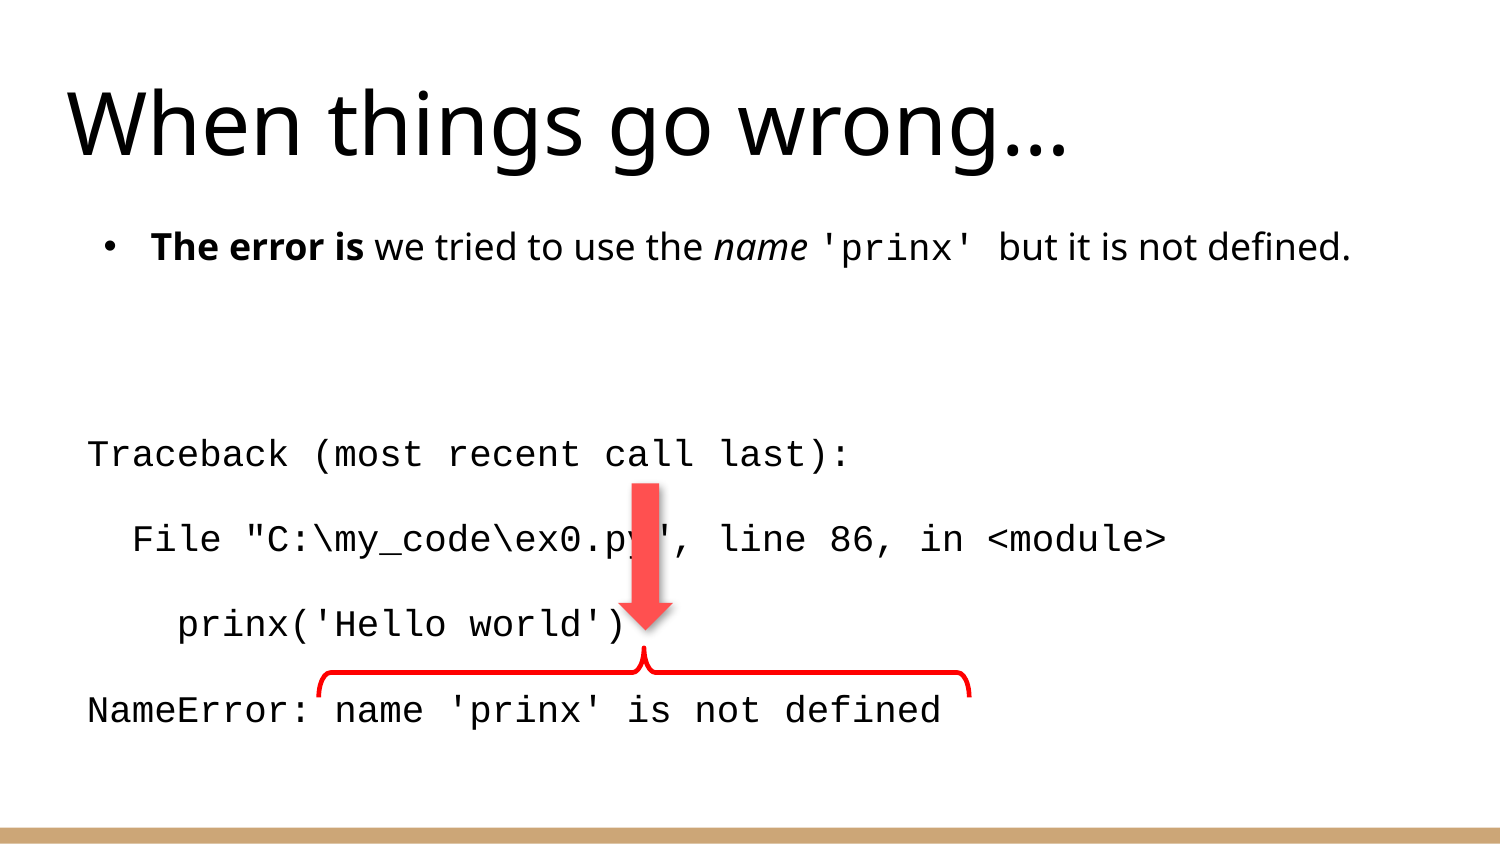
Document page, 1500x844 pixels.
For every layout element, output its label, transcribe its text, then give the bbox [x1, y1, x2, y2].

text_box [615, 481, 675, 633]
text_box [317, 647, 970, 698]
list The error is we tried to use the name 'prinx' but it is not defined. [51, 200, 1449, 397]
text_box Traceback (most recent call last): File "C:\my_code\ex0.py", line 86, in <module> prinx('Hello world') NameError: name 'prinx' is not defined [34, 407, 1398, 779]
title When things go wrong… [51, 51, 1449, 189]
